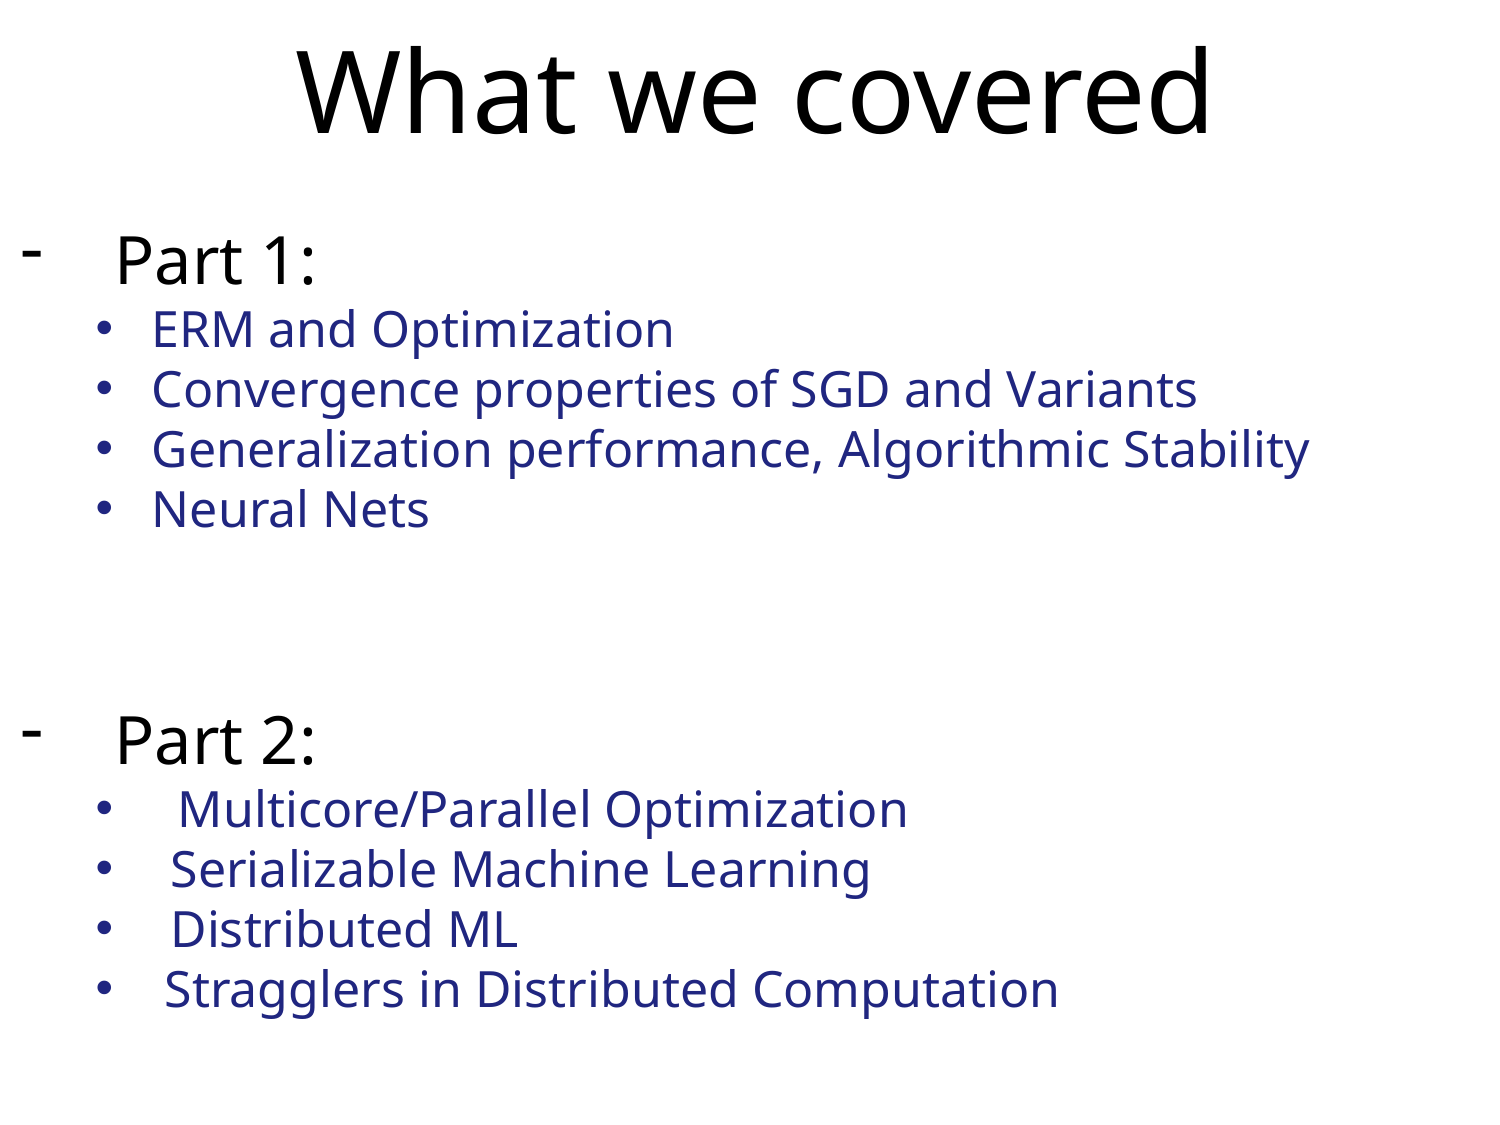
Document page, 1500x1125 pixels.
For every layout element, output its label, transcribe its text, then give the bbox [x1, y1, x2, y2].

text_box Part 1: ERM and Optimization Convergence properties of SGD and Variants Generalization performance, Algorithmic Stability Neural Nets Part 2: Multicore/Parallel Optimization Serializable Machine Learning Distributed ML Stragglers in Distributed Computation [5, 130, 1500, 1085]
title What we covered [6, 0, 1500, 130]
